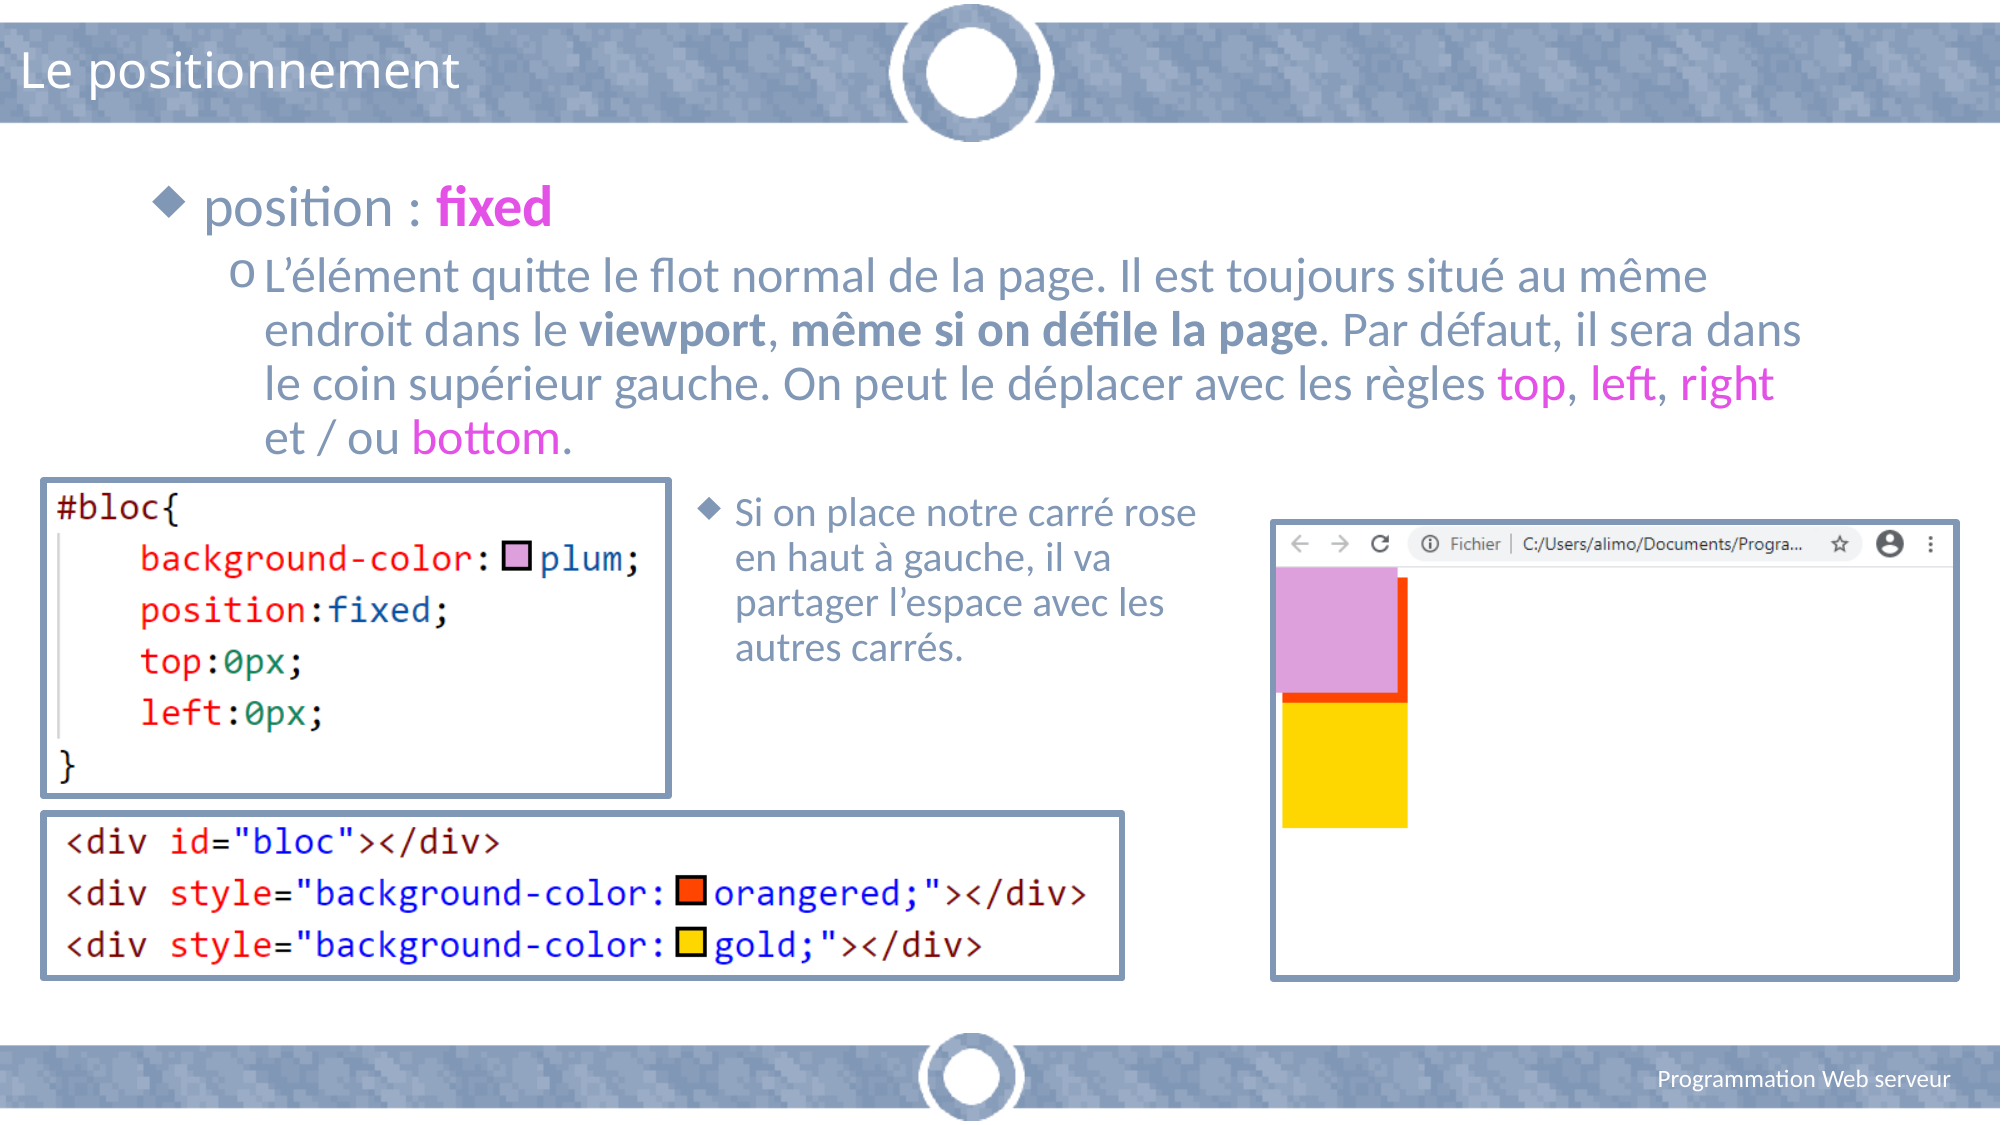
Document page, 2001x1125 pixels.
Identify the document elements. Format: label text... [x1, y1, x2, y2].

picture [1275, 525, 1954, 976]
list position : fixed L’élément quitte le flot normal de la page. Il est toujours situé au même endroit dans le viewport, même si on défile la page. Par défaut, il sera dans le coin supérieur gauche. On peut le déplacer avec les règles top, left, right et / ou bottom. [137, 168, 1863, 1014]
picture [46, 483, 666, 794]
text_box Si on place notre carré rose en haut à gauche, il va partager l’espace avec les autres carrés. [682, 483, 1264, 828]
picture [0, 4, 2000, 142]
title Le positionnement [4, 22, 884, 123]
picture [0, 1033, 2000, 1121]
picture [46, 816, 1120, 976]
